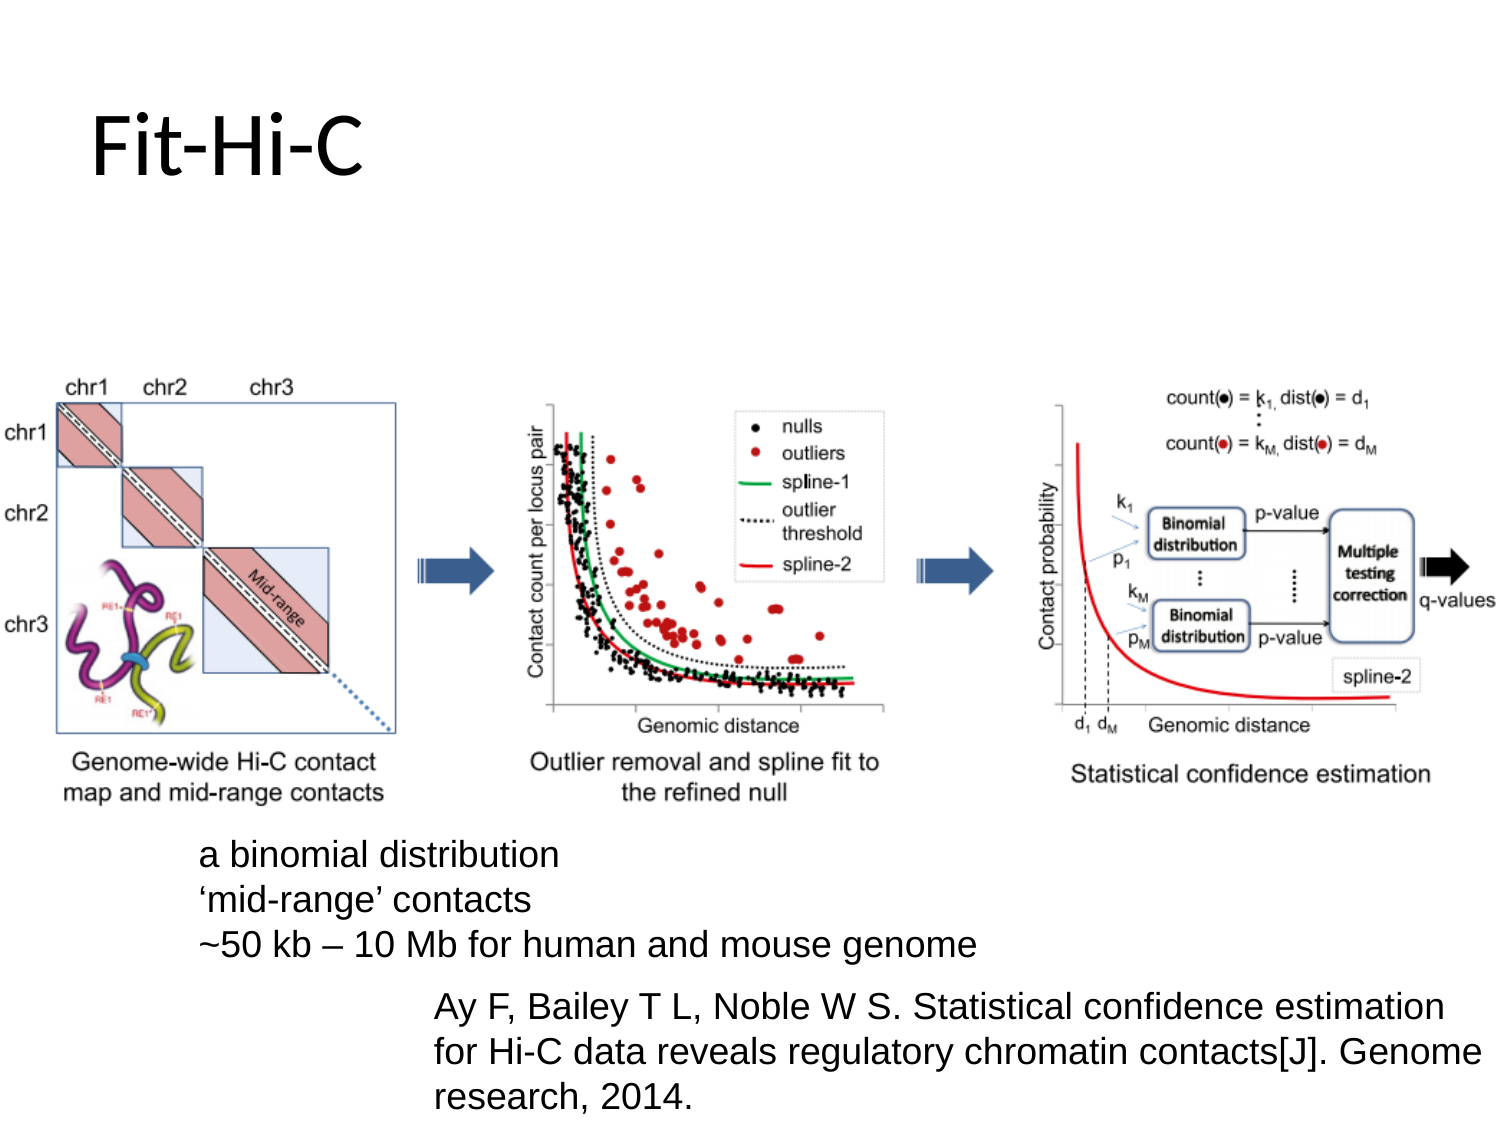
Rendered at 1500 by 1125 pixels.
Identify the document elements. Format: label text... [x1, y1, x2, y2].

picture [0, 364, 1500, 810]
text_box Ay F, Bailey T L, Noble W S. Statistical confidence estimation for Hi-C data reveals regulatory chromatin contacts[J]. Genome research, 2014. [419, 975, 1500, 1125]
text_box a binomial distribution ‘mid-range’ contacts ~50 kb – 10 Mb for human and mouse genome [183, 822, 993, 973]
title Fit-Hi-C [74, 44, 1426, 233]
